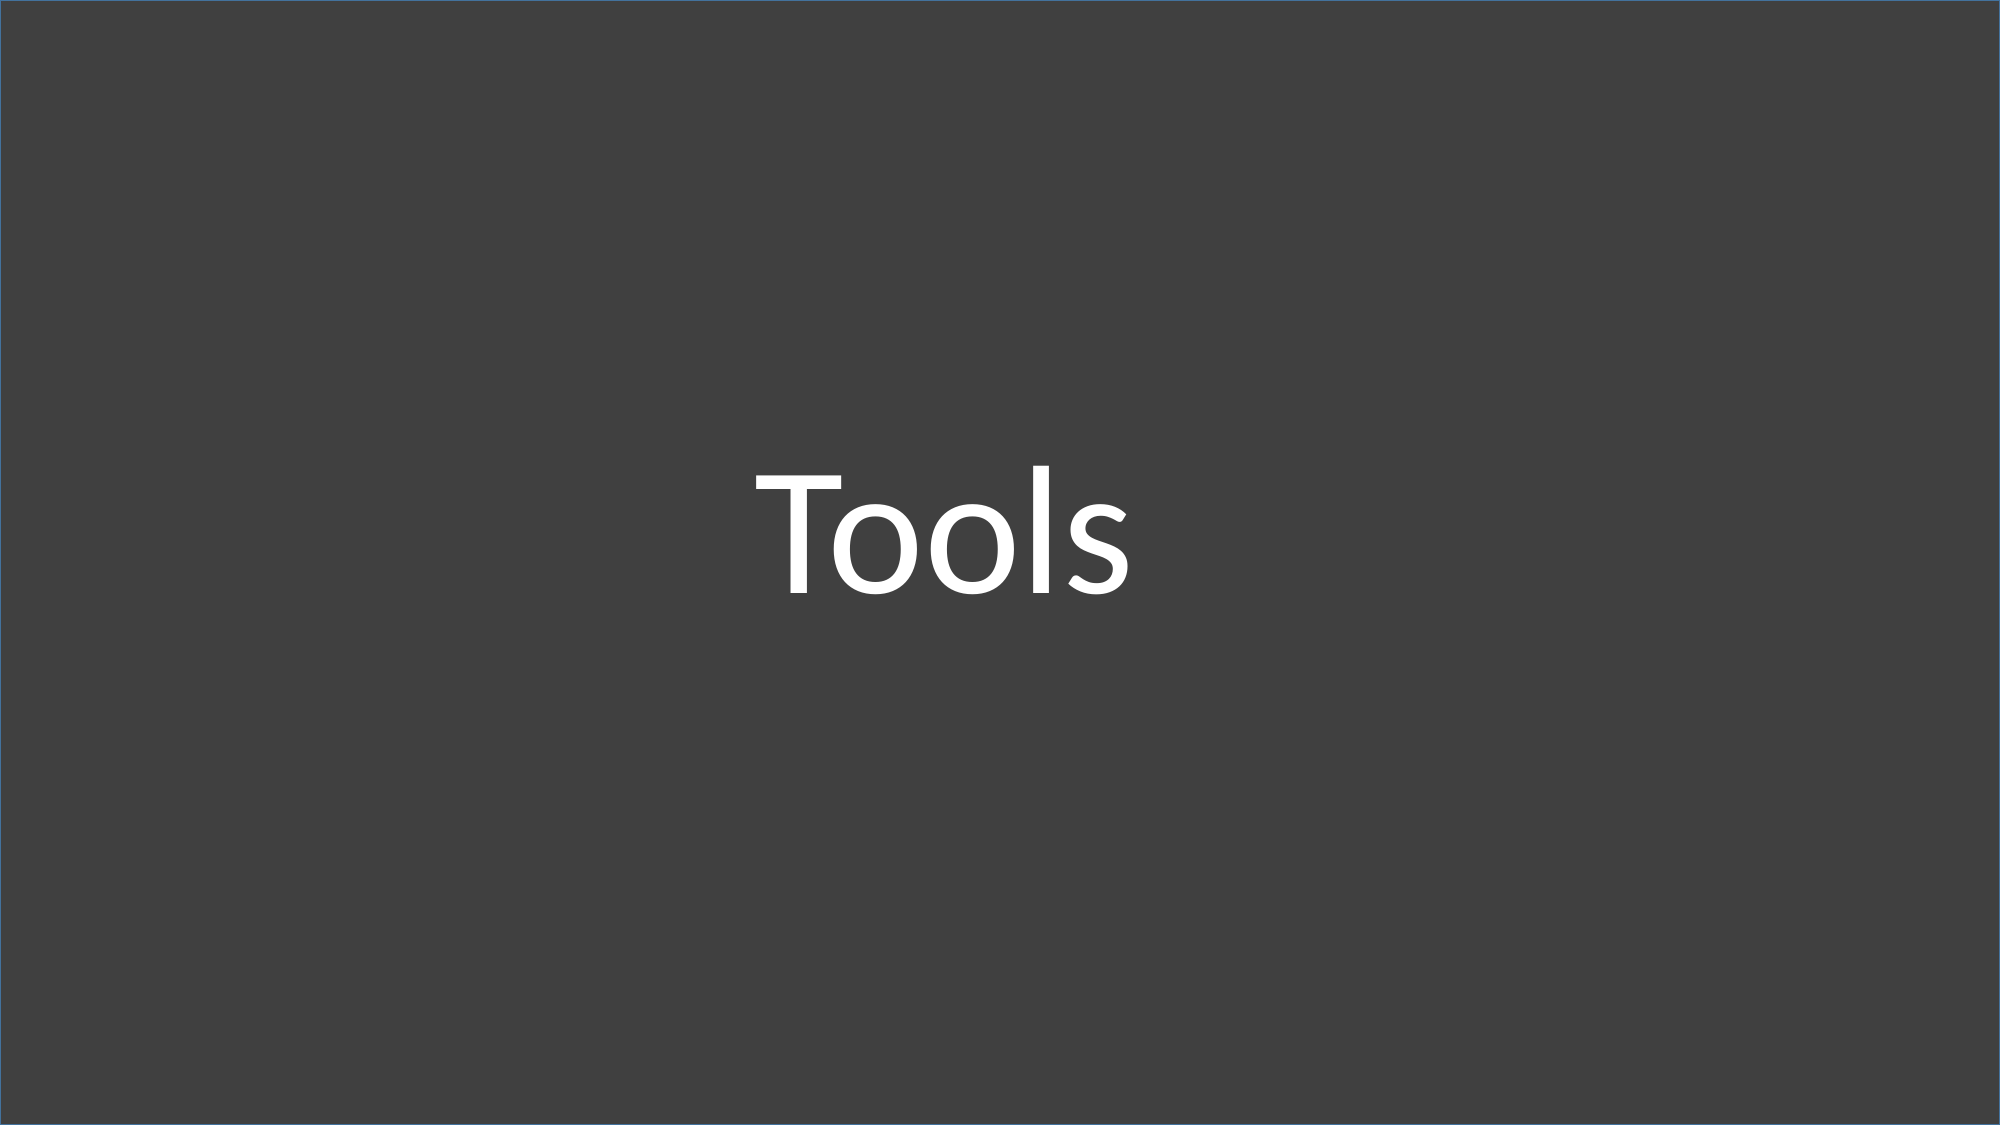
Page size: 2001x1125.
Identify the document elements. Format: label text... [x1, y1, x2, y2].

text_box [0, 0, 2000, 1125]
text_box Tools [279, 403, 1611, 638]
